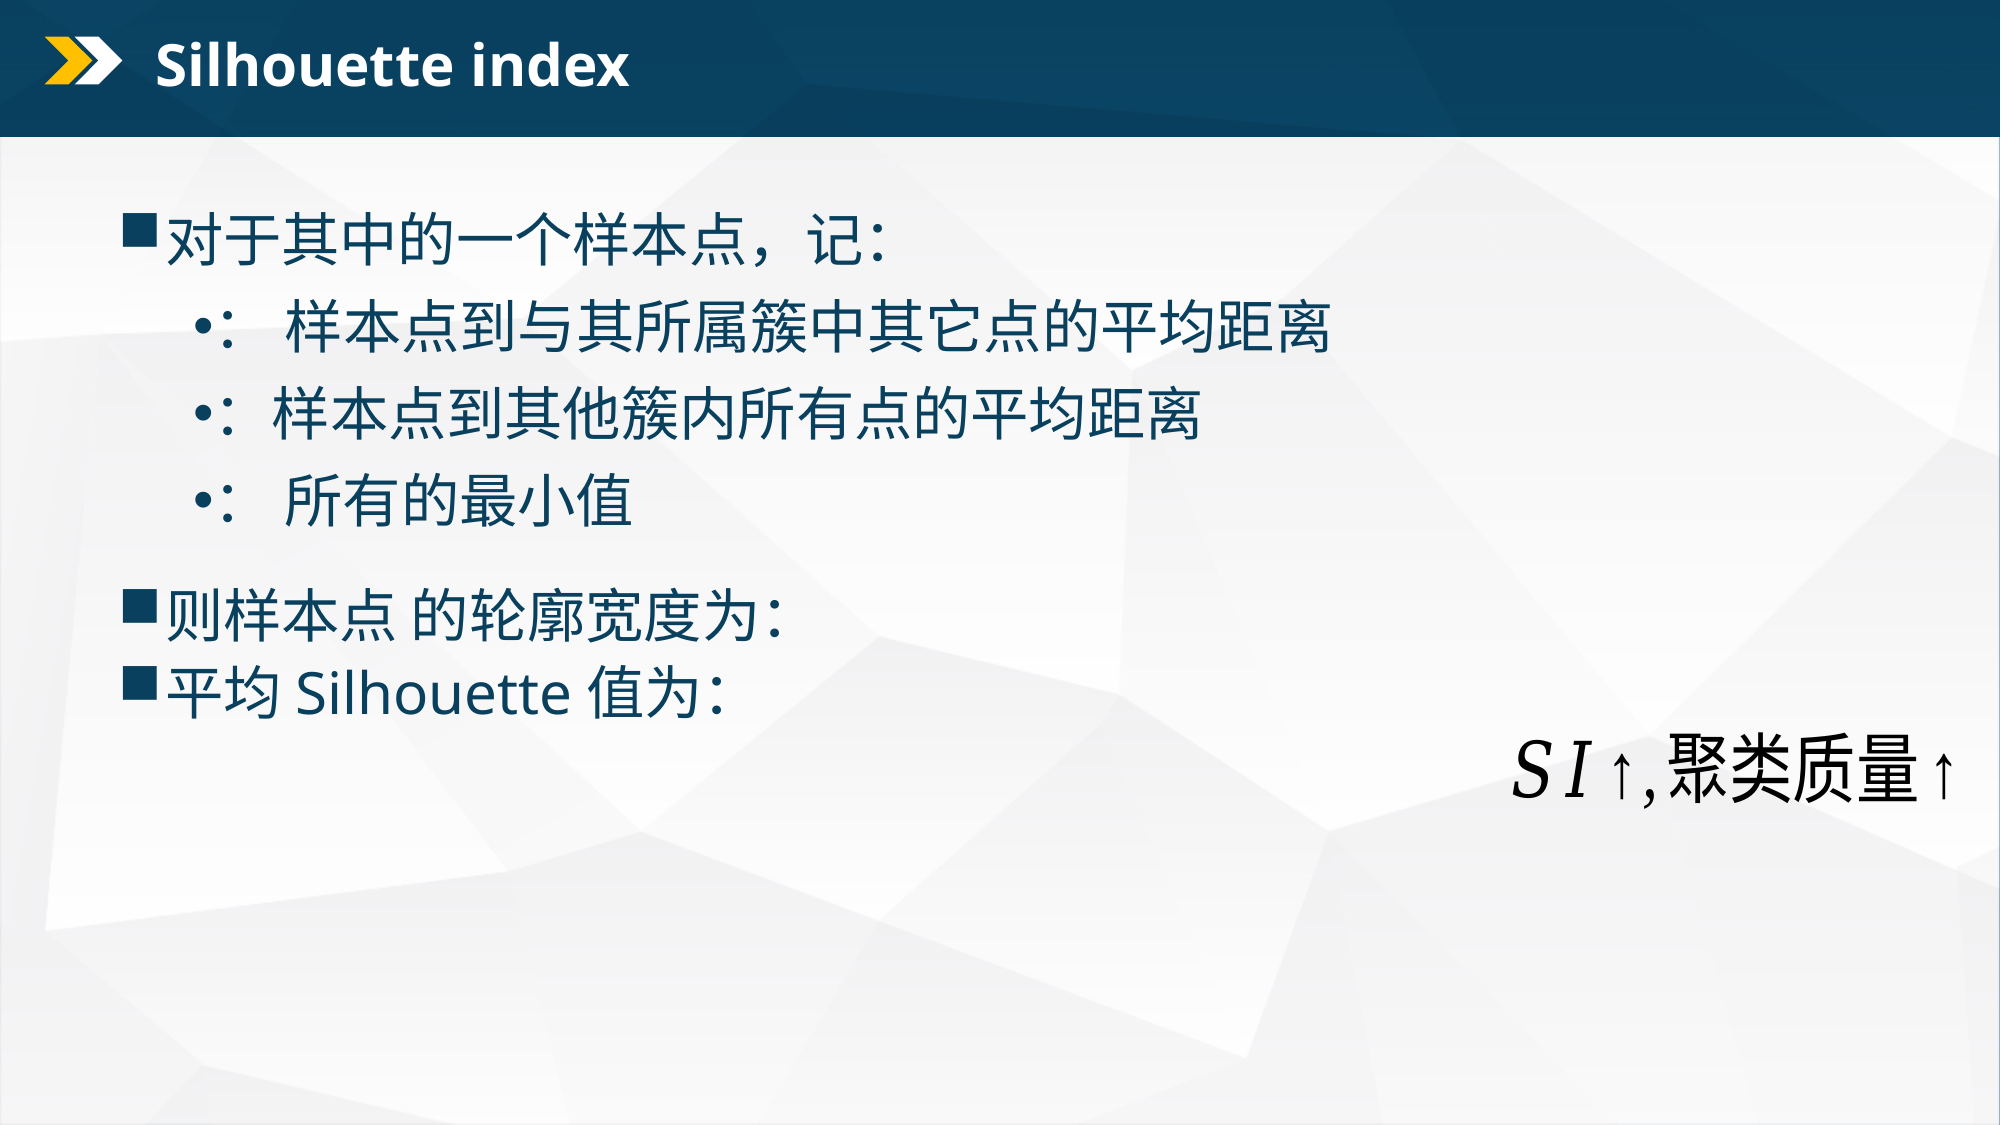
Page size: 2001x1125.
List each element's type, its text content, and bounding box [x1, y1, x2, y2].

list Silhouette index [140, 28, 1027, 93]
picture [0, 0, 2000, 1125]
